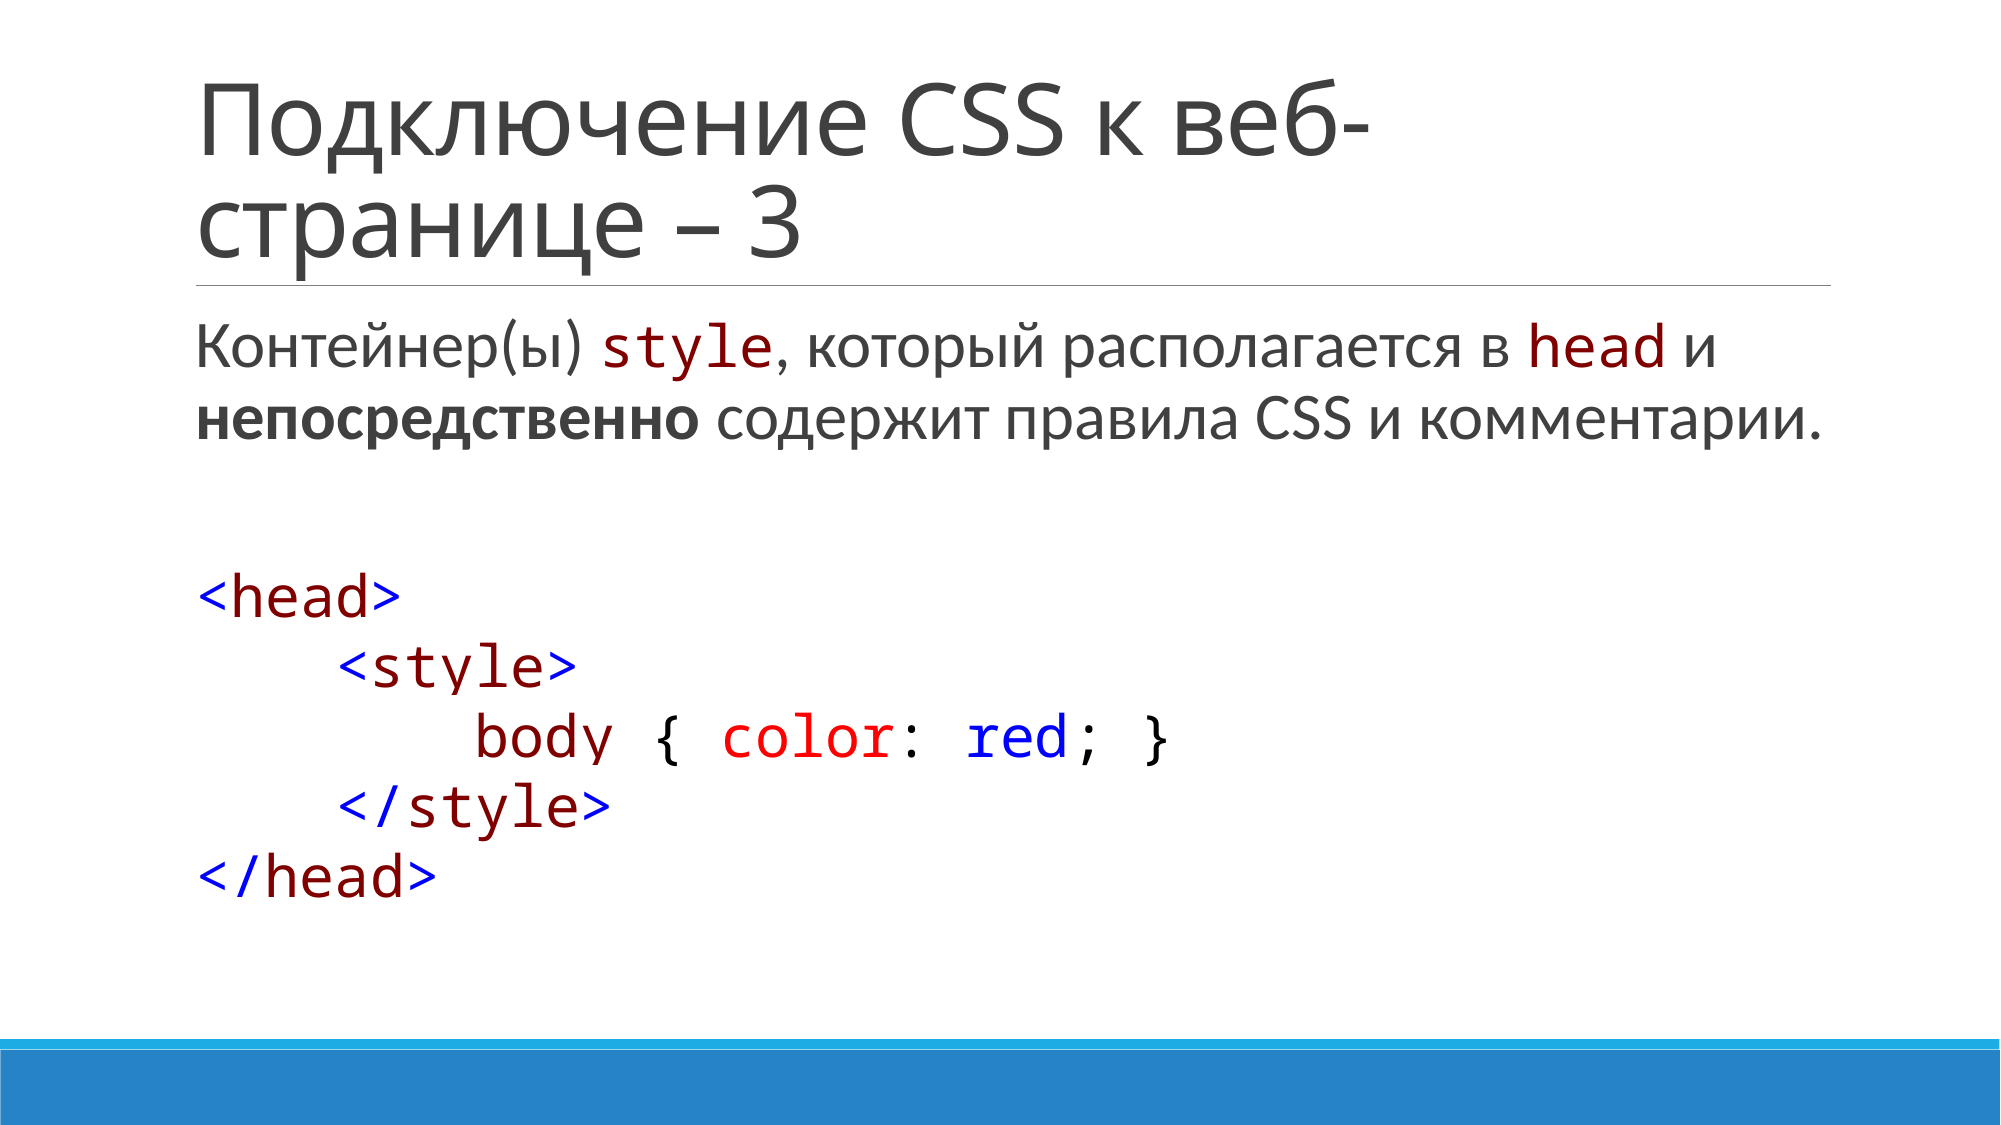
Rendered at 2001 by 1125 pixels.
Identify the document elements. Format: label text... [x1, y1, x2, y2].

title Подключение CSS к веб-странице – 3 [180, 47, 1830, 285]
list Контейнер(ы) style, который располагается в head и непосредственно содержит правила CSS и комментарии. <head> <style> body { color: red; } </style> </head> [180, 302, 1830, 965]
